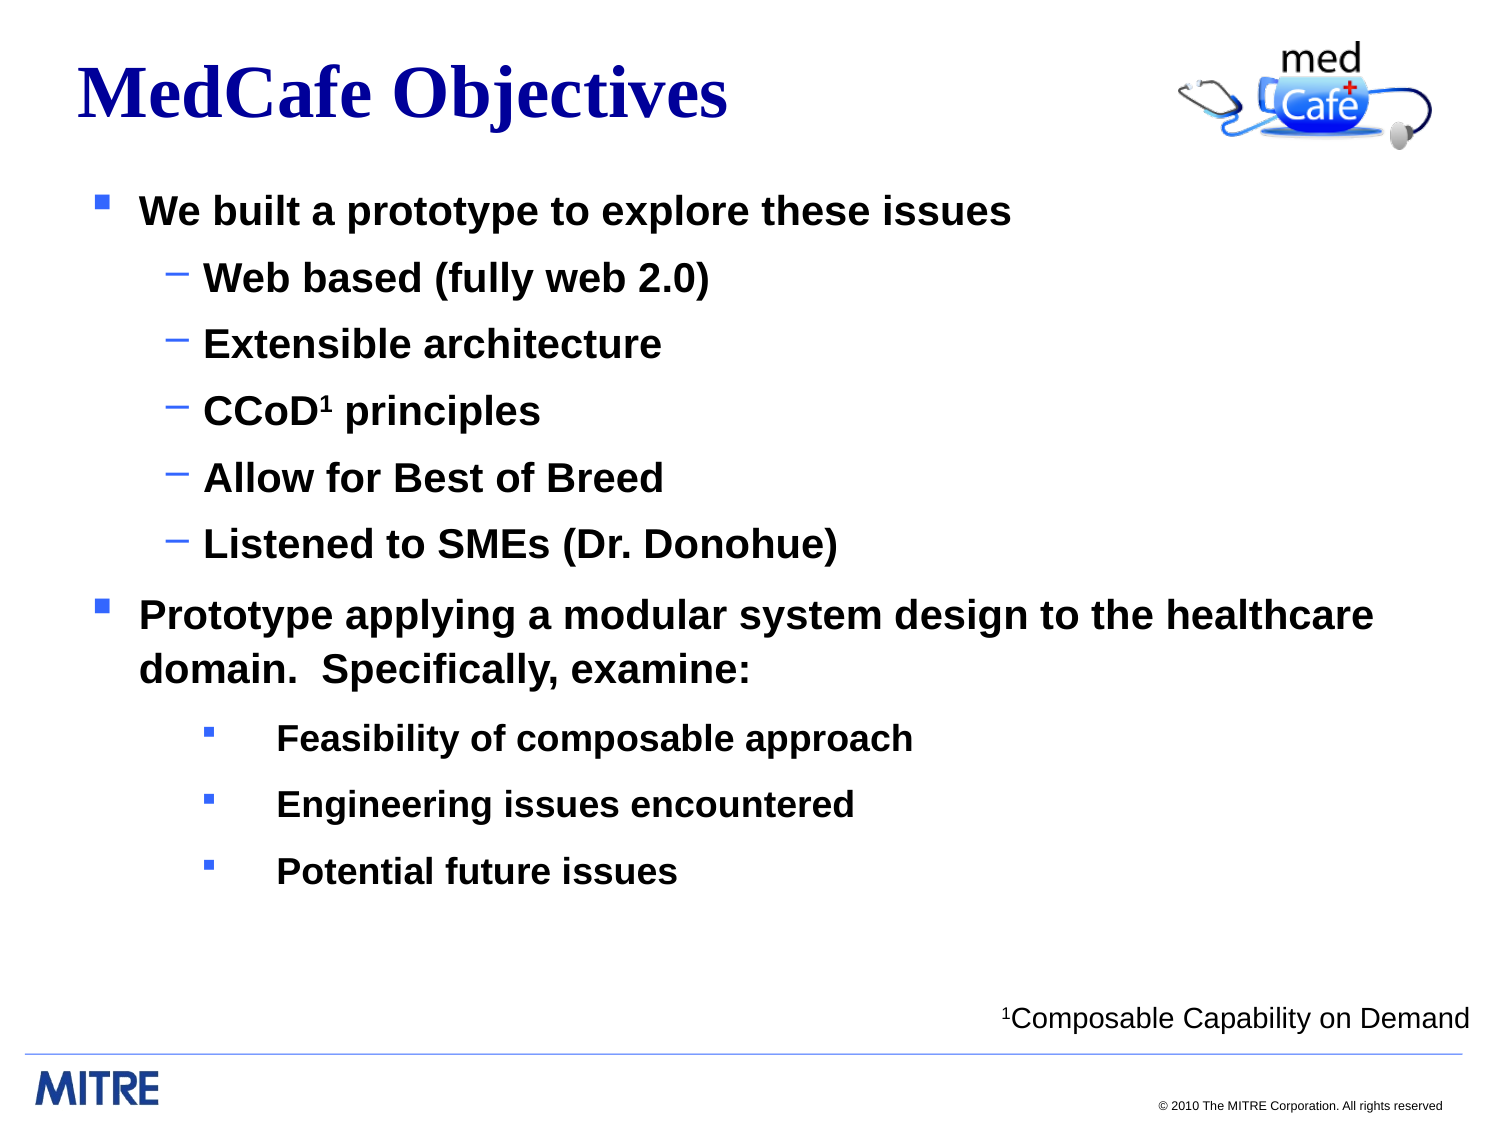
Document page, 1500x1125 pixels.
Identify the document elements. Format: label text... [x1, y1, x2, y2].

list We built a prototype to explore these issues Web based (fully web 2.0) Extensible architecture CCoD1 principles Allow for Best of Breed Listened to SMEs (Dr. Donohue) Prototype applying a modular system design to the healthcare domain. Specifically, examine: Feasibility of composable approach Engineering issues encountered Potential future issues [75, 171, 1410, 985]
title MedCafe Objectives [62, 62, 1413, 151]
picture [30, 1068, 163, 1111]
picture [1178, 41, 1432, 150]
text_box 1Composable Capability on Demand [986, 991, 1486, 1042]
